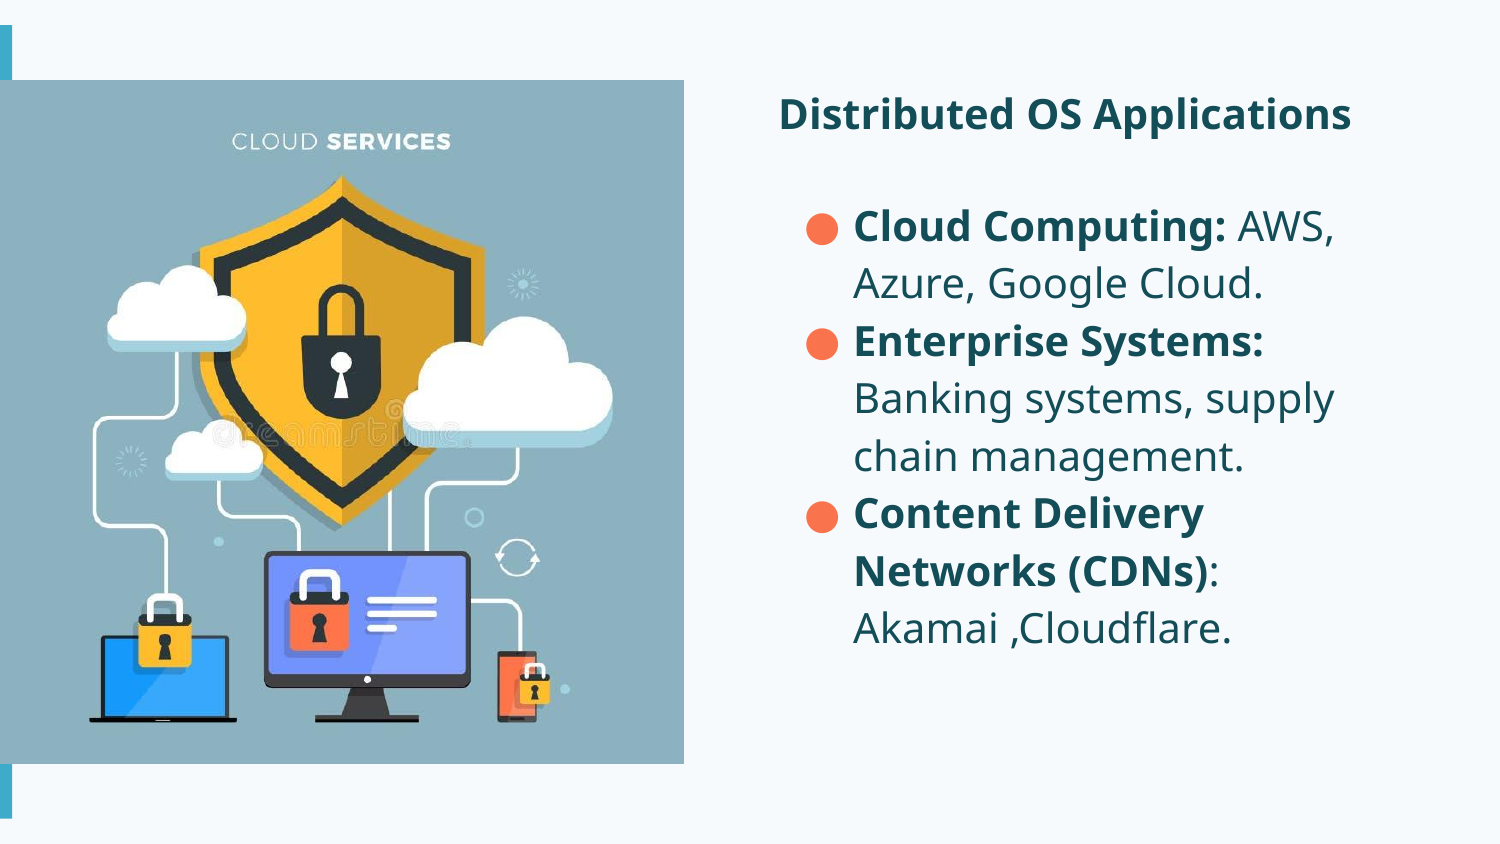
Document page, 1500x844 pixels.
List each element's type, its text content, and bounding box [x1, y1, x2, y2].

title Distributed OS Applications [763, 72, 1435, 156]
list Cloud Computing: AWS, Azure, Google Cloud. Enterprise Systems: Banking systems, supply chain management. Content Delivery Networks (CDNs): Akamai ,Cloudflare. [763, 176, 1417, 715]
picture [0, 79, 684, 764]
